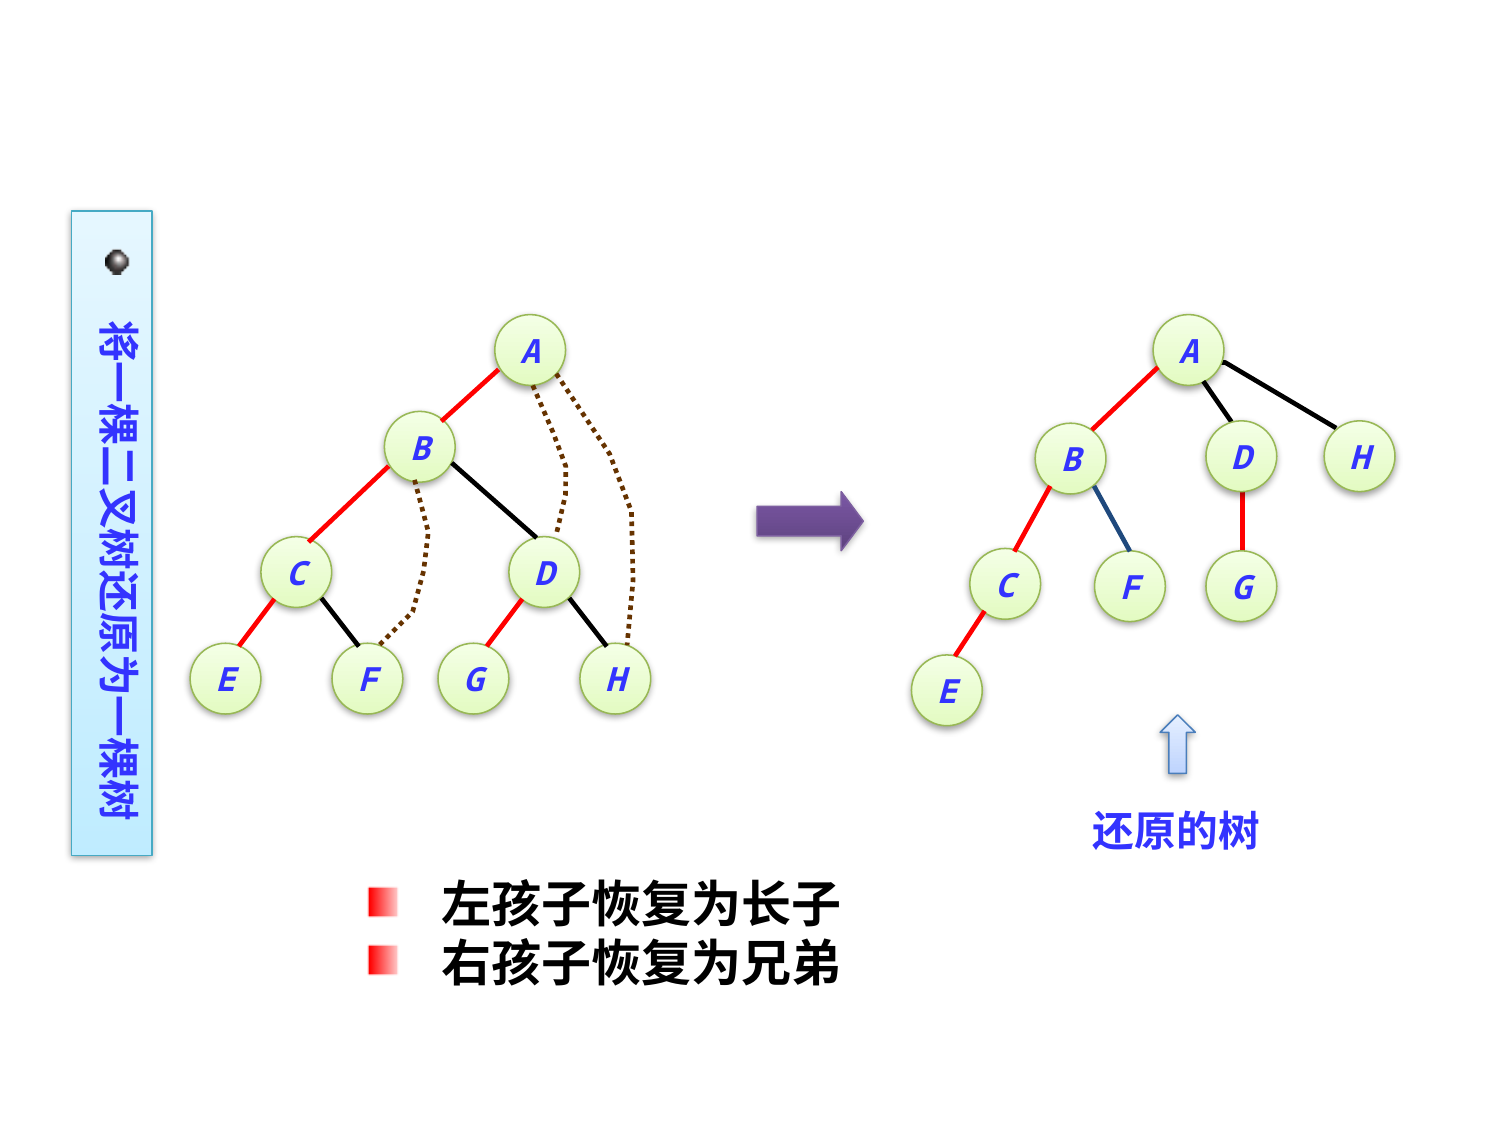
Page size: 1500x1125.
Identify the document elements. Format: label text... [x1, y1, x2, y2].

text_box F [331, 655, 404, 715]
picture [366, 943, 402, 979]
text_box G [437, 656, 510, 715]
text_box 将一棵二叉树还原为一棵树 [71, 210, 153, 856]
text_box 左孩子恢复为长子 右孩子恢复为兄弟 [349, 865, 1037, 1001]
text_box A [493, 313, 567, 372]
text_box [911, 314, 1396, 726]
picture [366, 885, 402, 921]
text_box C [260, 535, 316, 609]
text_box H [579, 649, 652, 715]
text_box E [189, 642, 262, 715]
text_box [1077, 714, 1298, 863]
text_box [756, 490, 864, 552]
picture [105, 245, 135, 275]
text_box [321, 462, 373, 647]
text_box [378, 373, 634, 646]
